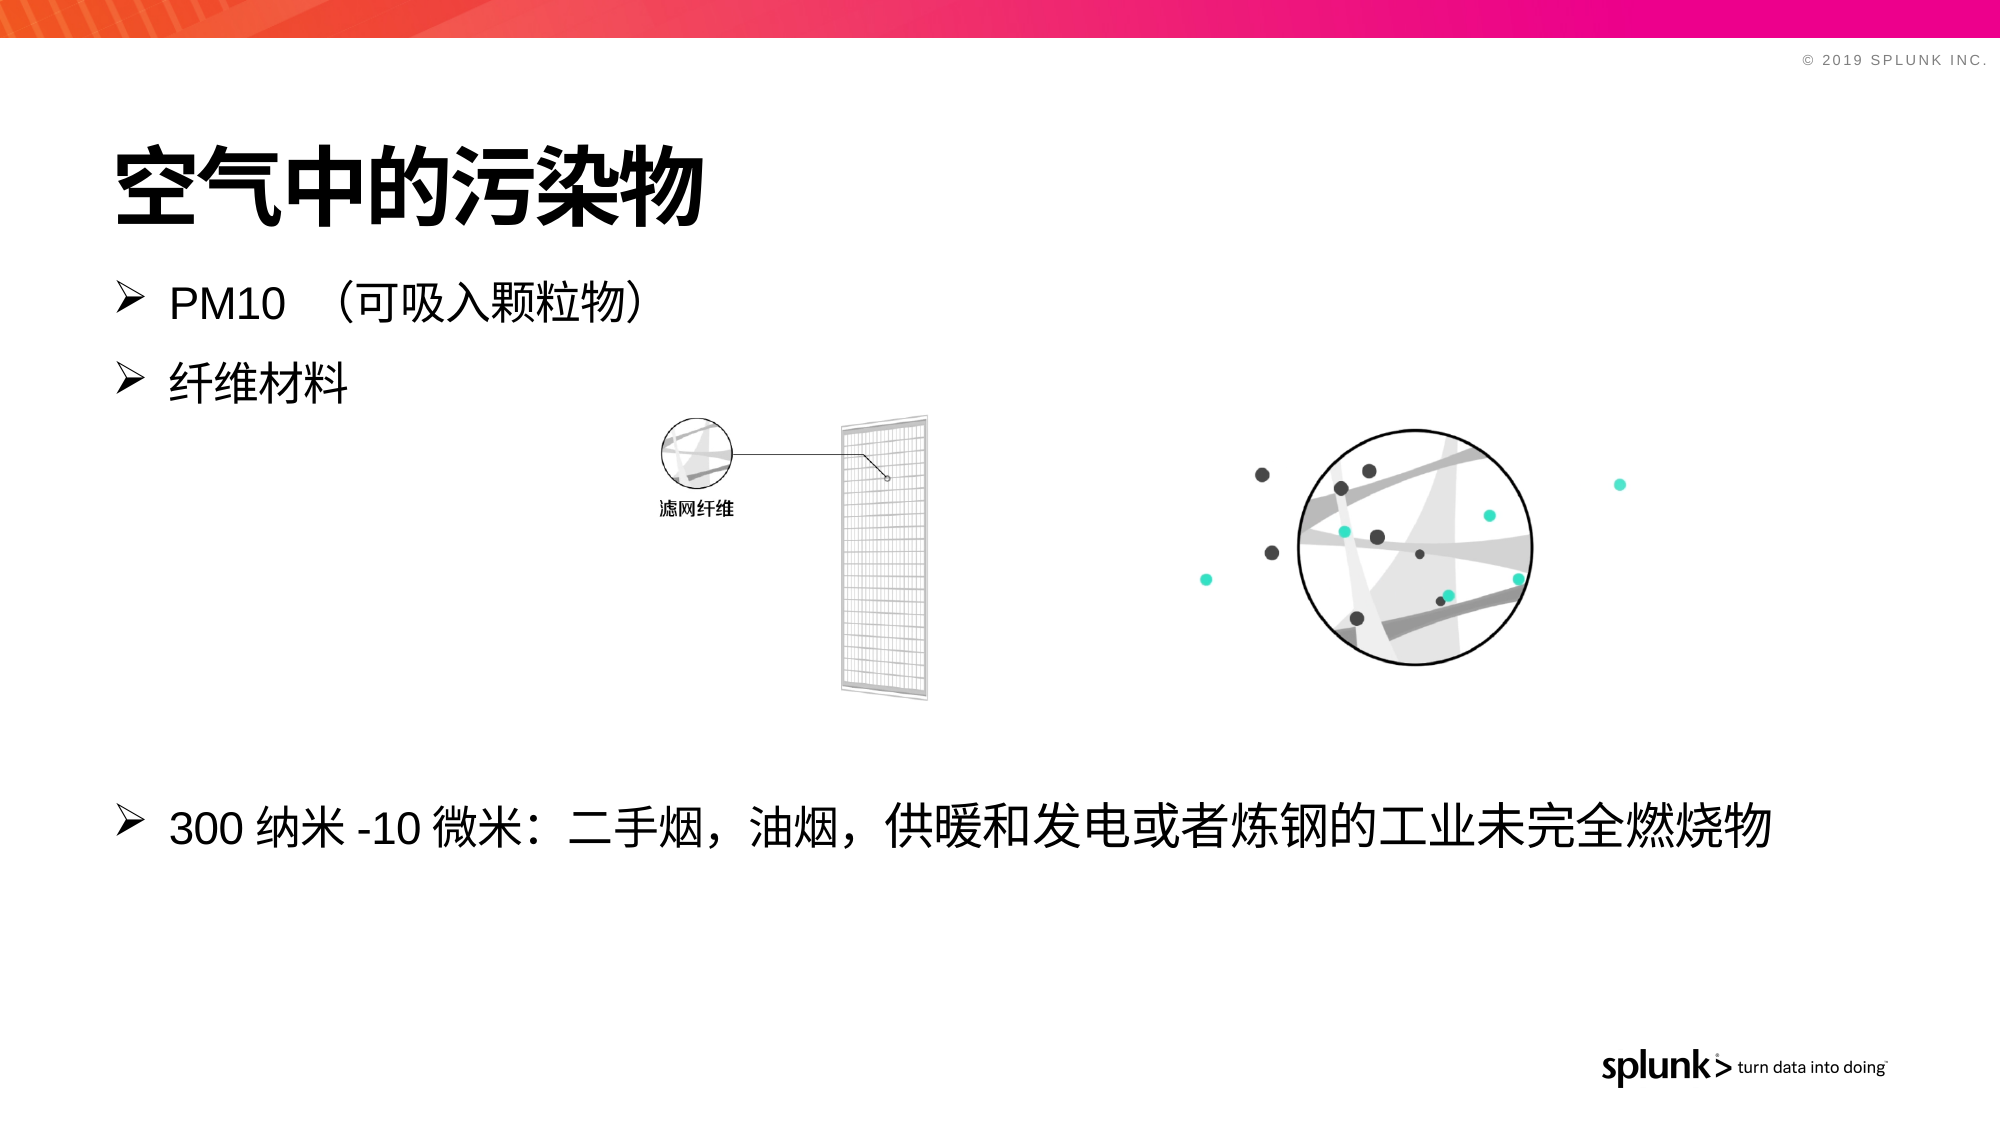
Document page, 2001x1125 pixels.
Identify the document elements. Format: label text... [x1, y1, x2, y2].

list PM10 （可吸入颗粒物） 纤维材料 300纳米-10微米：二手烟，油烟，供暖和发电或者炼钢的工业未完全燃烧物 [112, 277, 1887, 1058]
picture [0, 0, 2000, 38]
picture [647, 386, 941, 706]
picture [1602, 1049, 1888, 1088]
picture [1188, 405, 1639, 687]
title 空气中的污染物 [112, 67, 1887, 237]
